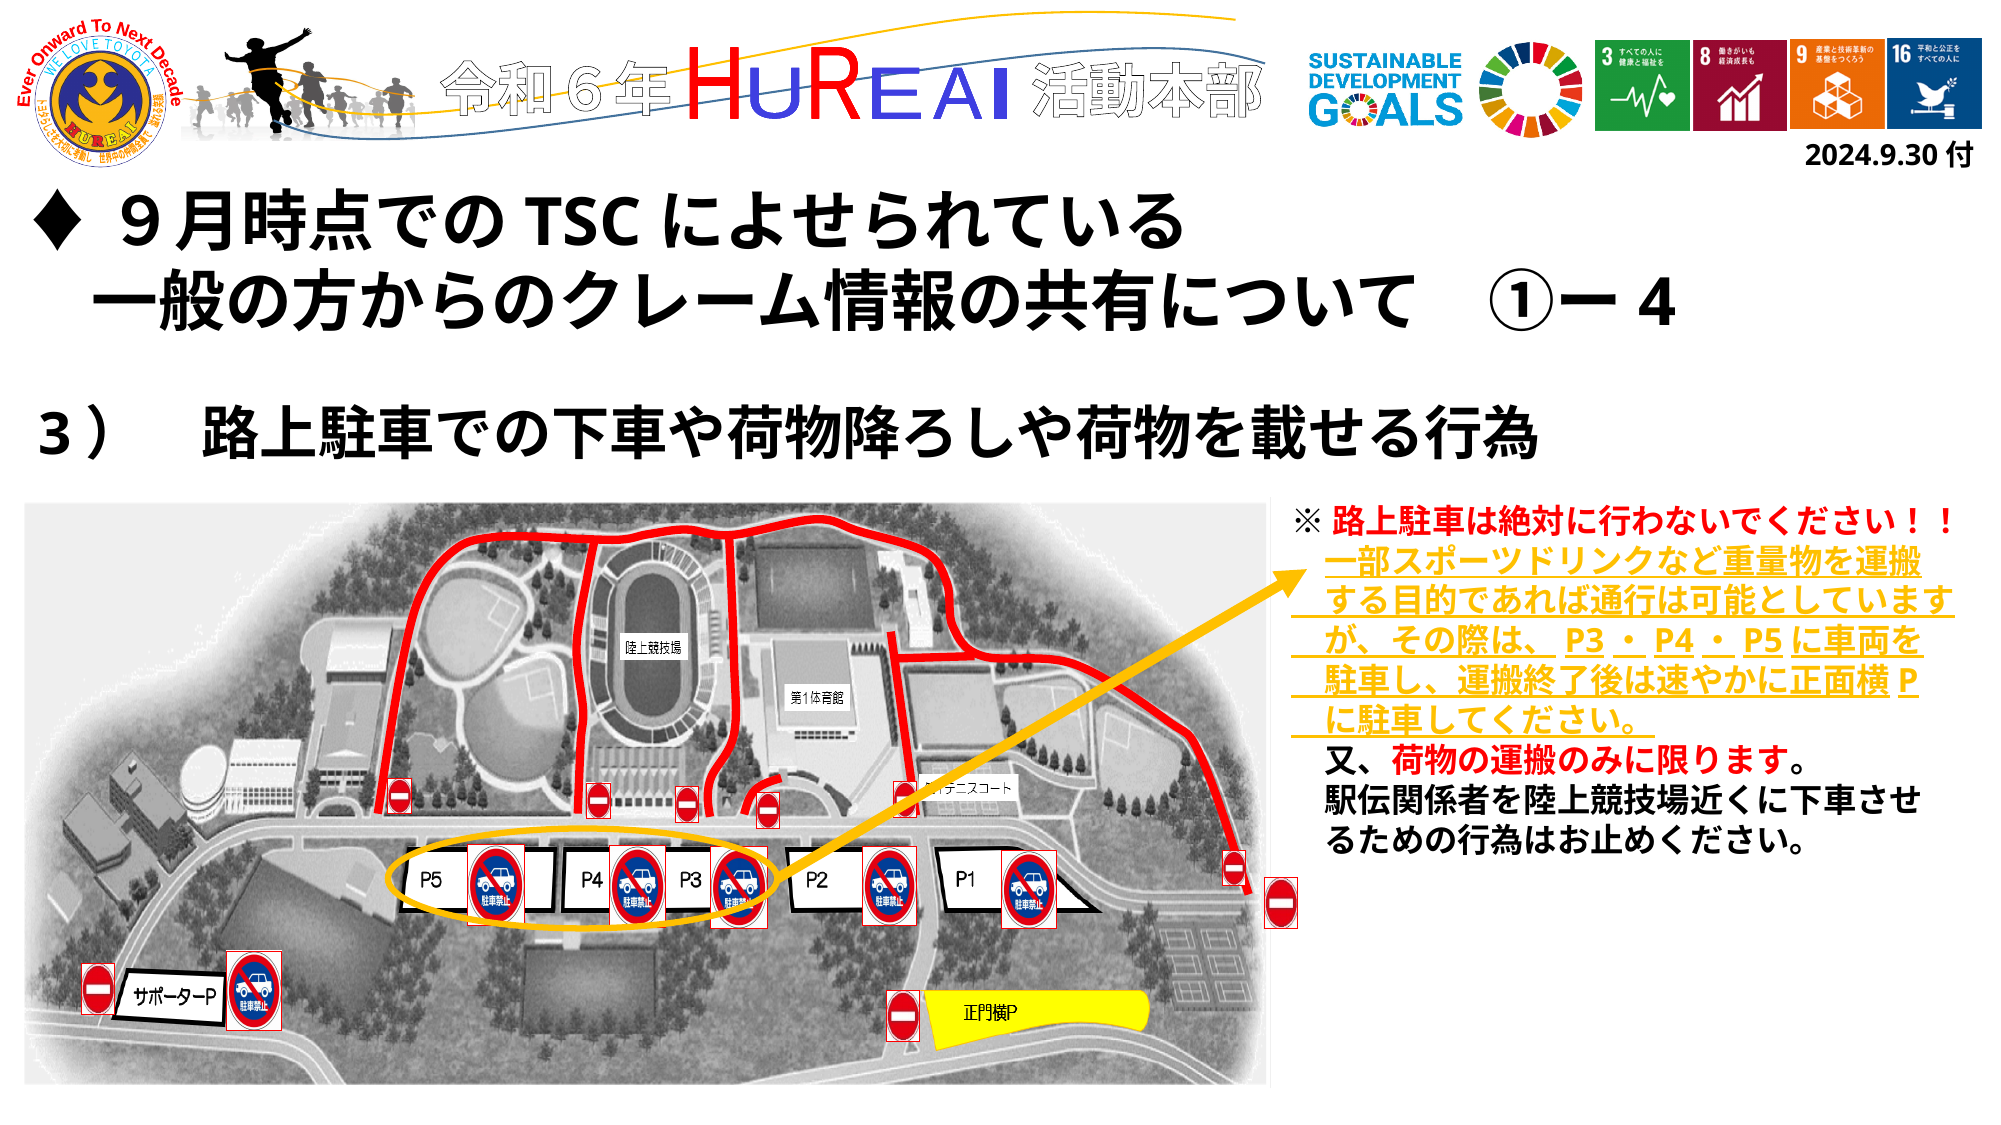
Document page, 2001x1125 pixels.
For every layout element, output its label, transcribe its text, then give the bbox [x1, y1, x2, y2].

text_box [21, 497, 1298, 1089]
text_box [181, 11, 1281, 141]
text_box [777, 569, 1308, 879]
text_box ※路上駐車は絶対に行わないでください！！ 一部スポーツドリンクなど重量物を運搬 する目的であれば通行は可能としています が、その際は、P3・P4・P5に車両を 駐車し、運搬終了後は速やかに正面横P に駐車してください。 又、荷物の運搬のみに限ります。 駅伝関係者を陸上競技場近くに下車させ るための行為はお止めください。 [1276, 492, 2000, 987]
text_box 2024.9.30付 [1789, 128, 1990, 179]
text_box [1291, 38, 1982, 140]
text_box ♦９月時点でのTSCによせられている 一般の方からのクレーム情報の共有について ①ー4 [9, 171, 1693, 347]
text_box 3） 路上駐車での下車や荷物降ろしや荷物を載せる行為 [23, 388, 1885, 474]
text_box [23, 25, 178, 187]
